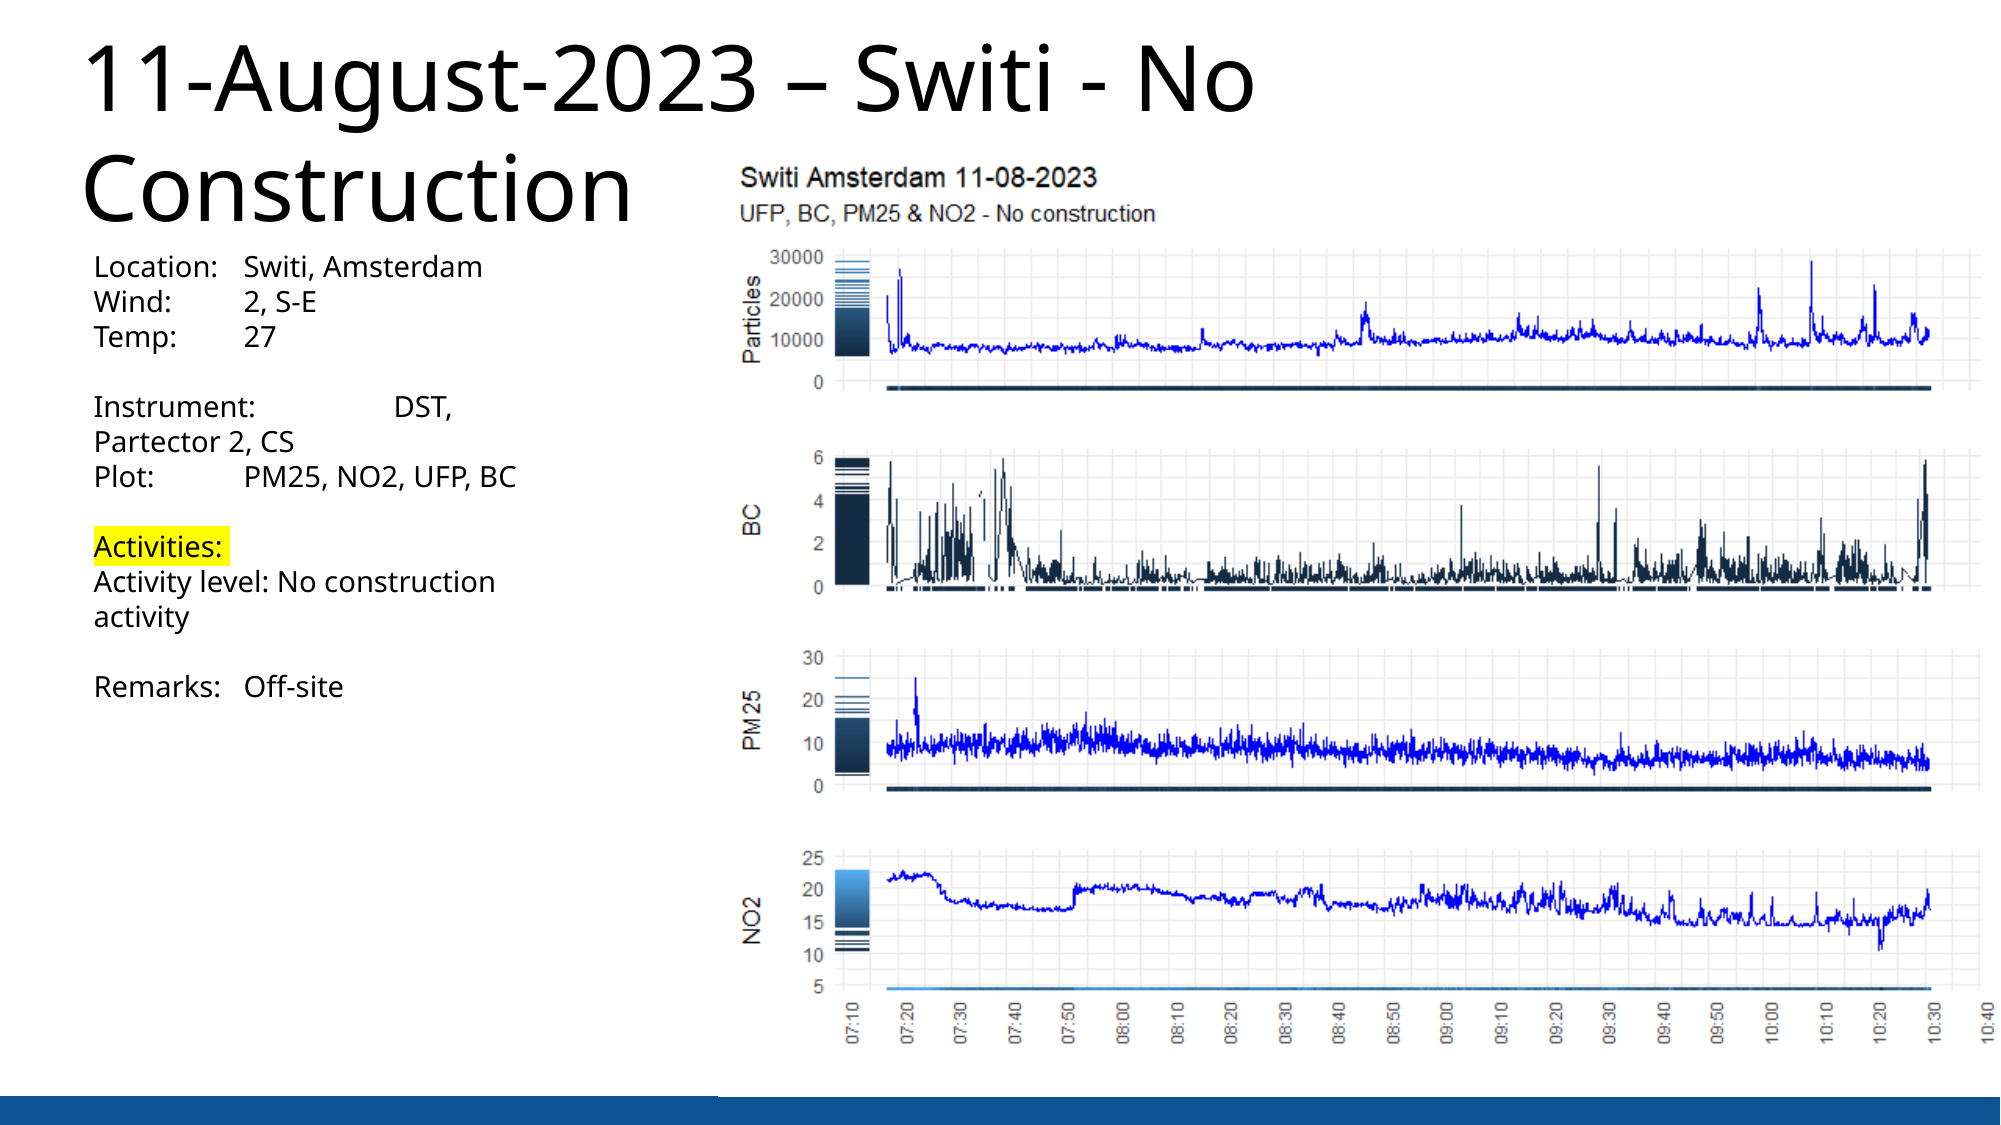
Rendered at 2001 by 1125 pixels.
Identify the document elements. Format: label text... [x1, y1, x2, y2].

text_box 11-August-2023 – Switi - No Construction [60, 0, 1770, 260]
picture [718, 153, 2000, 1097]
text_box [0, 1096, 2000, 1125]
text_box Location: Switi, Amsterdam Wind: 2, S-E Temp: 27 Instrument: DST, Partector 2, CS Plot: PM25, NO2, UFP, BC Activities: Activity level: No construction activity Remarks: Off-site [78, 241, 599, 751]
